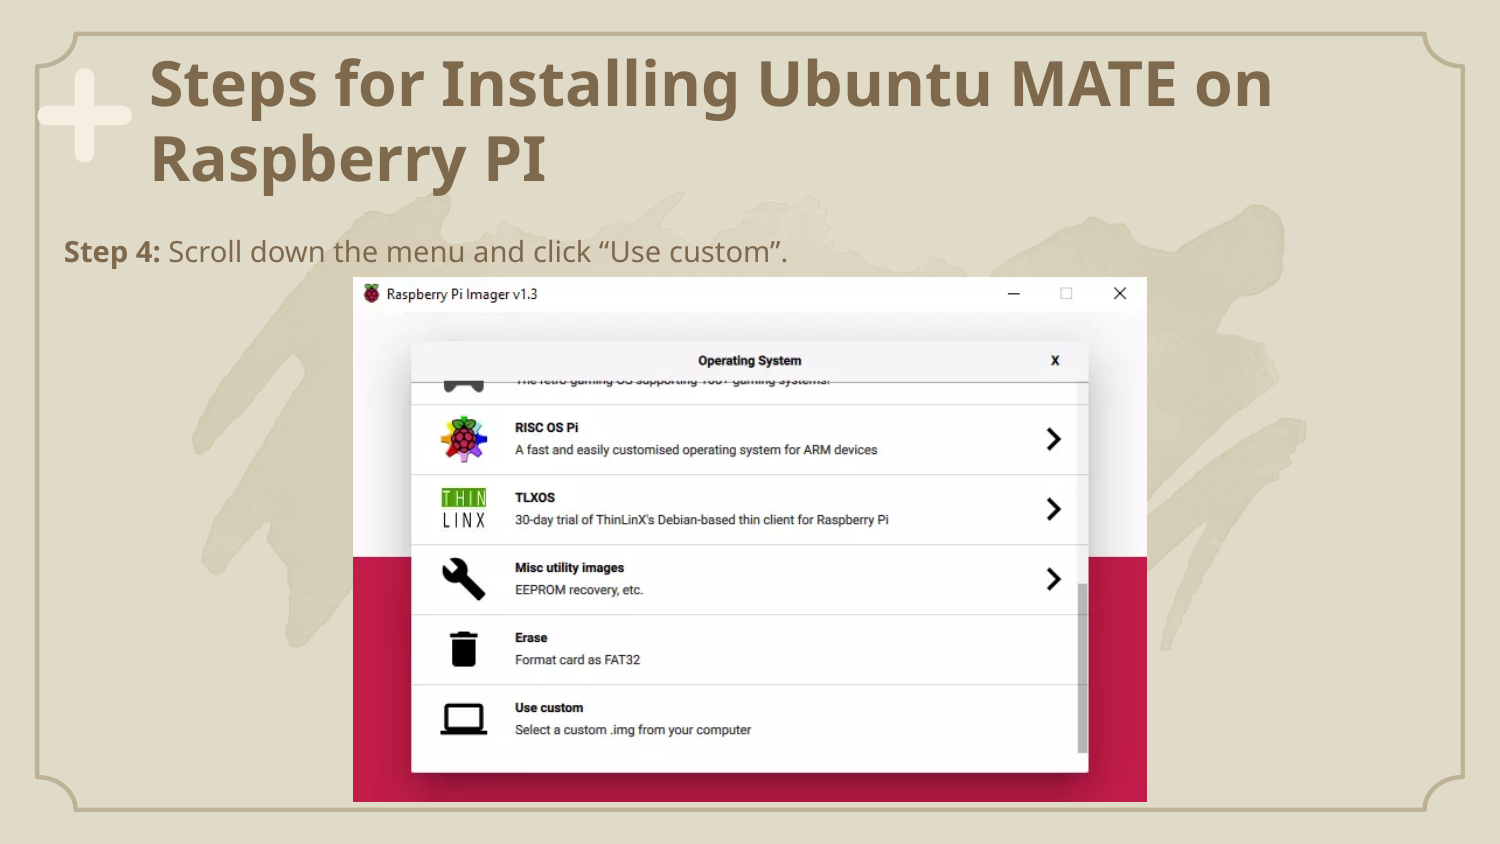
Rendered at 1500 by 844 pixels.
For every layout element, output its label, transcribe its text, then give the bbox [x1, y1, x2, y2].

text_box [37, 0, 178, 163]
text_box Step 4: Scroll down the menu and click “Use custom”. [48, 217, 1451, 342]
picture [353, 276, 1147, 802]
title Steps for Installing Ubuntu MATE on Raspberry PI [183, 89, 1475, 148]
